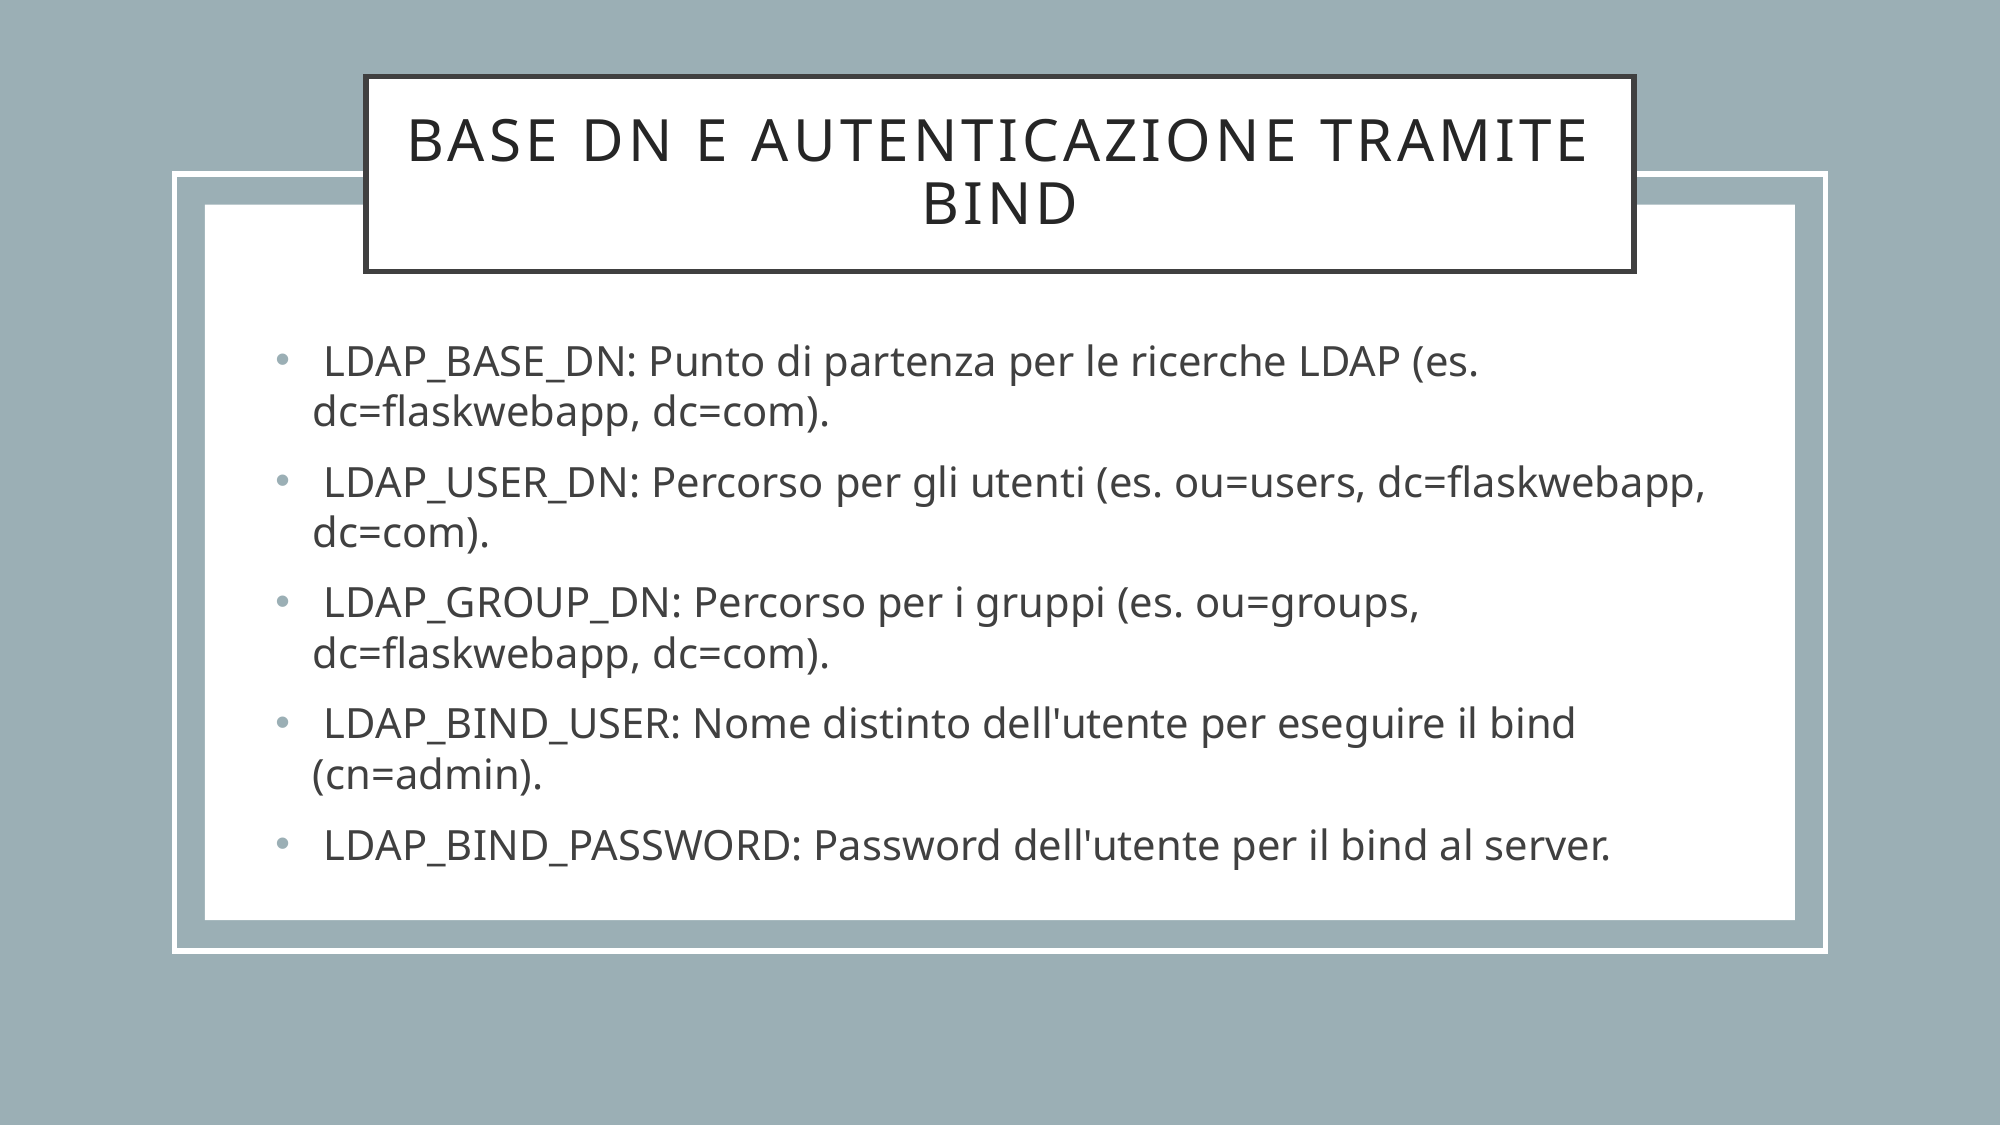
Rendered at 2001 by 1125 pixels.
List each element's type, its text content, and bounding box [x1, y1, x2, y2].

text_box [173, 173, 1827, 952]
text_box [0, 0, 2000, 1125]
title Base DN e Autenticazione tramite bind [363, 74, 1637, 274]
list LDAP_BASE_DN: Punto di partenza per le ricerche LDAP (es. dc=flaskwebapp, dc=com). LDAP_USER_DN: Percorso per gli utenti (es. ou=users, dc=flaskwebapp, dc=com). LDAP_GROUP_DN: Percorso per i gruppi (es. ou=groups, dc=flaskwebapp, dc=com). LDAP_BIND_USER: Nome distinto dell'utente per eseguire il bind (cn=admin). LDAP_BIND_PASSWORD: Password dell'utente per il bind al server. [260, 326, 1760, 887]
